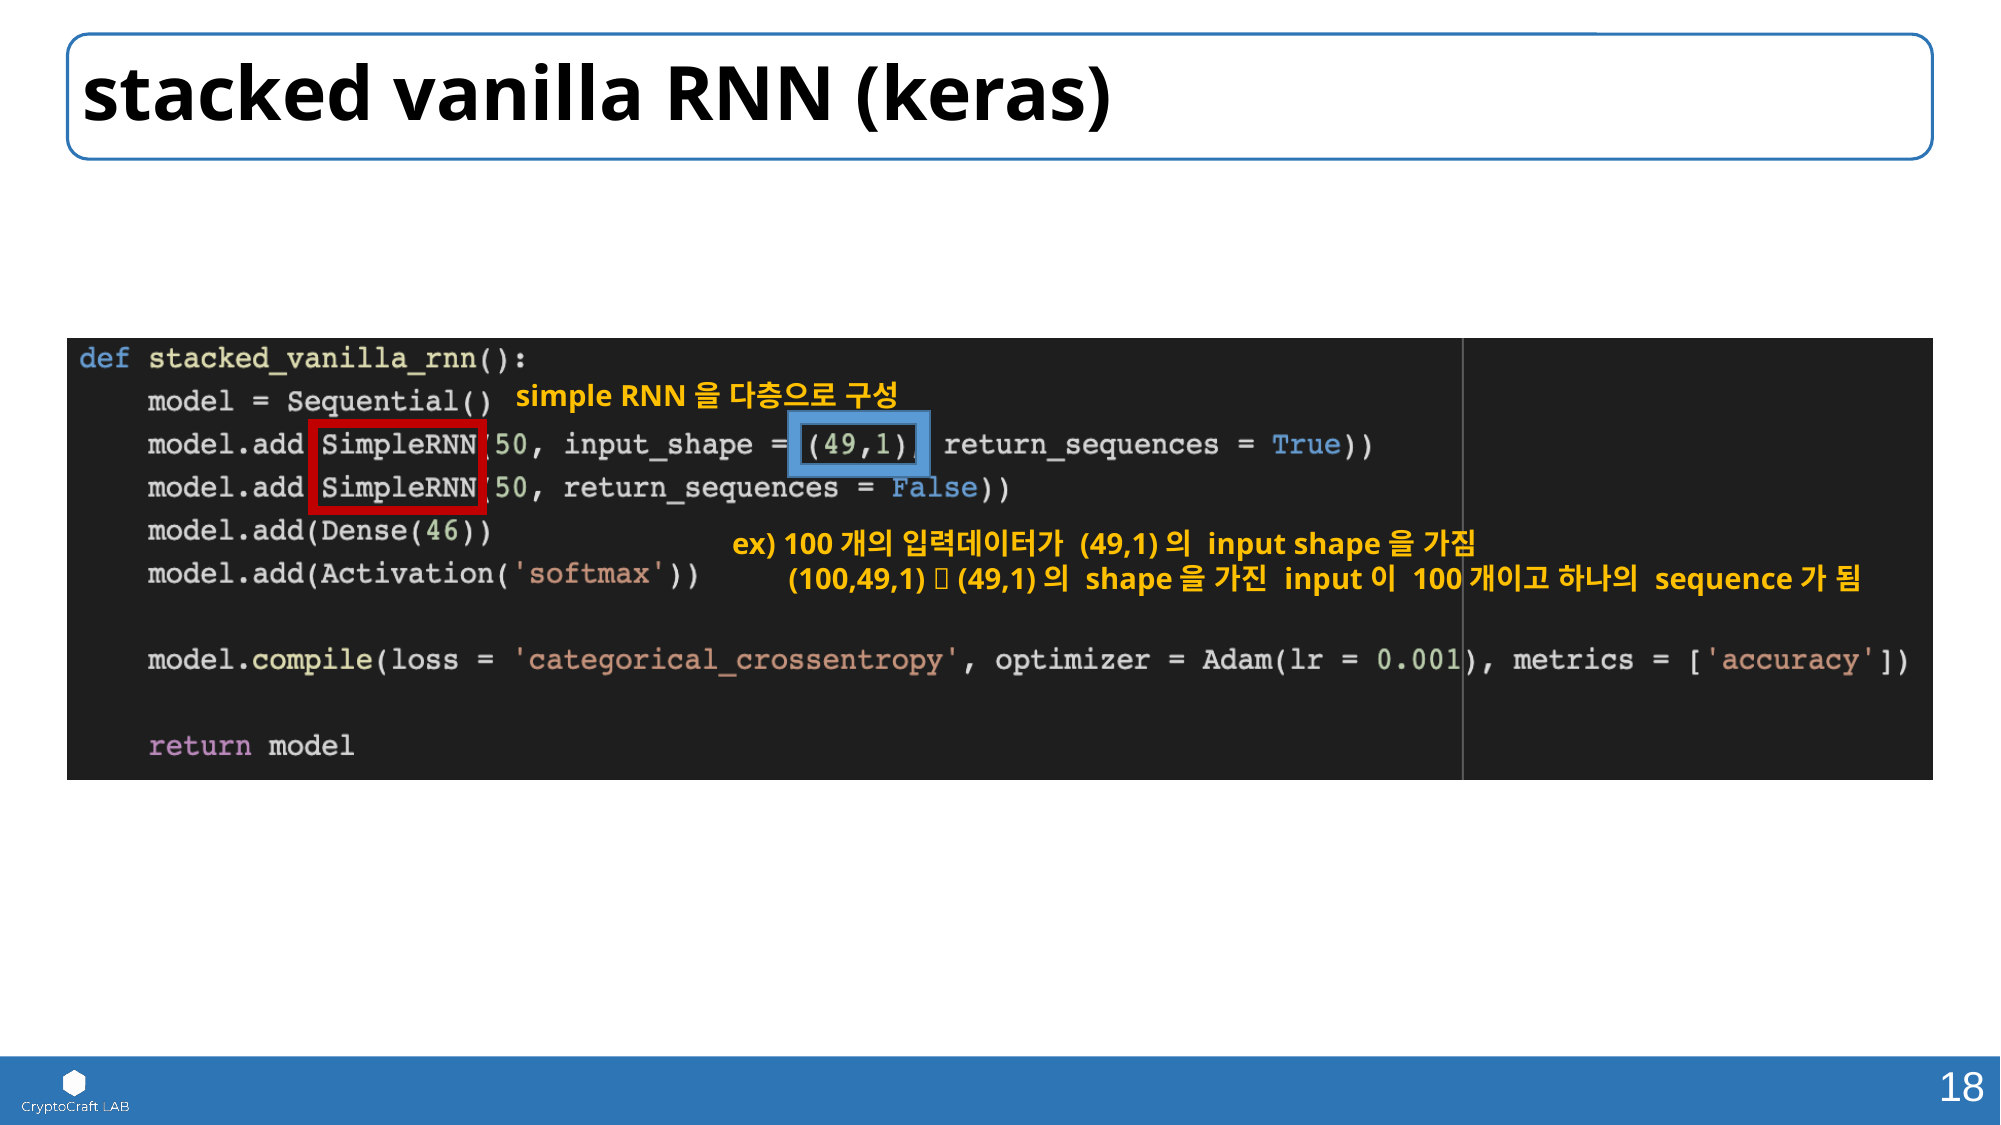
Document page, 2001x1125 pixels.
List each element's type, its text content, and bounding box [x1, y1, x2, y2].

picture [13, 1061, 138, 1123]
picture [67, 338, 1933, 780]
title stacked vanilla RNN (keras) [67, 34, 1933, 160]
